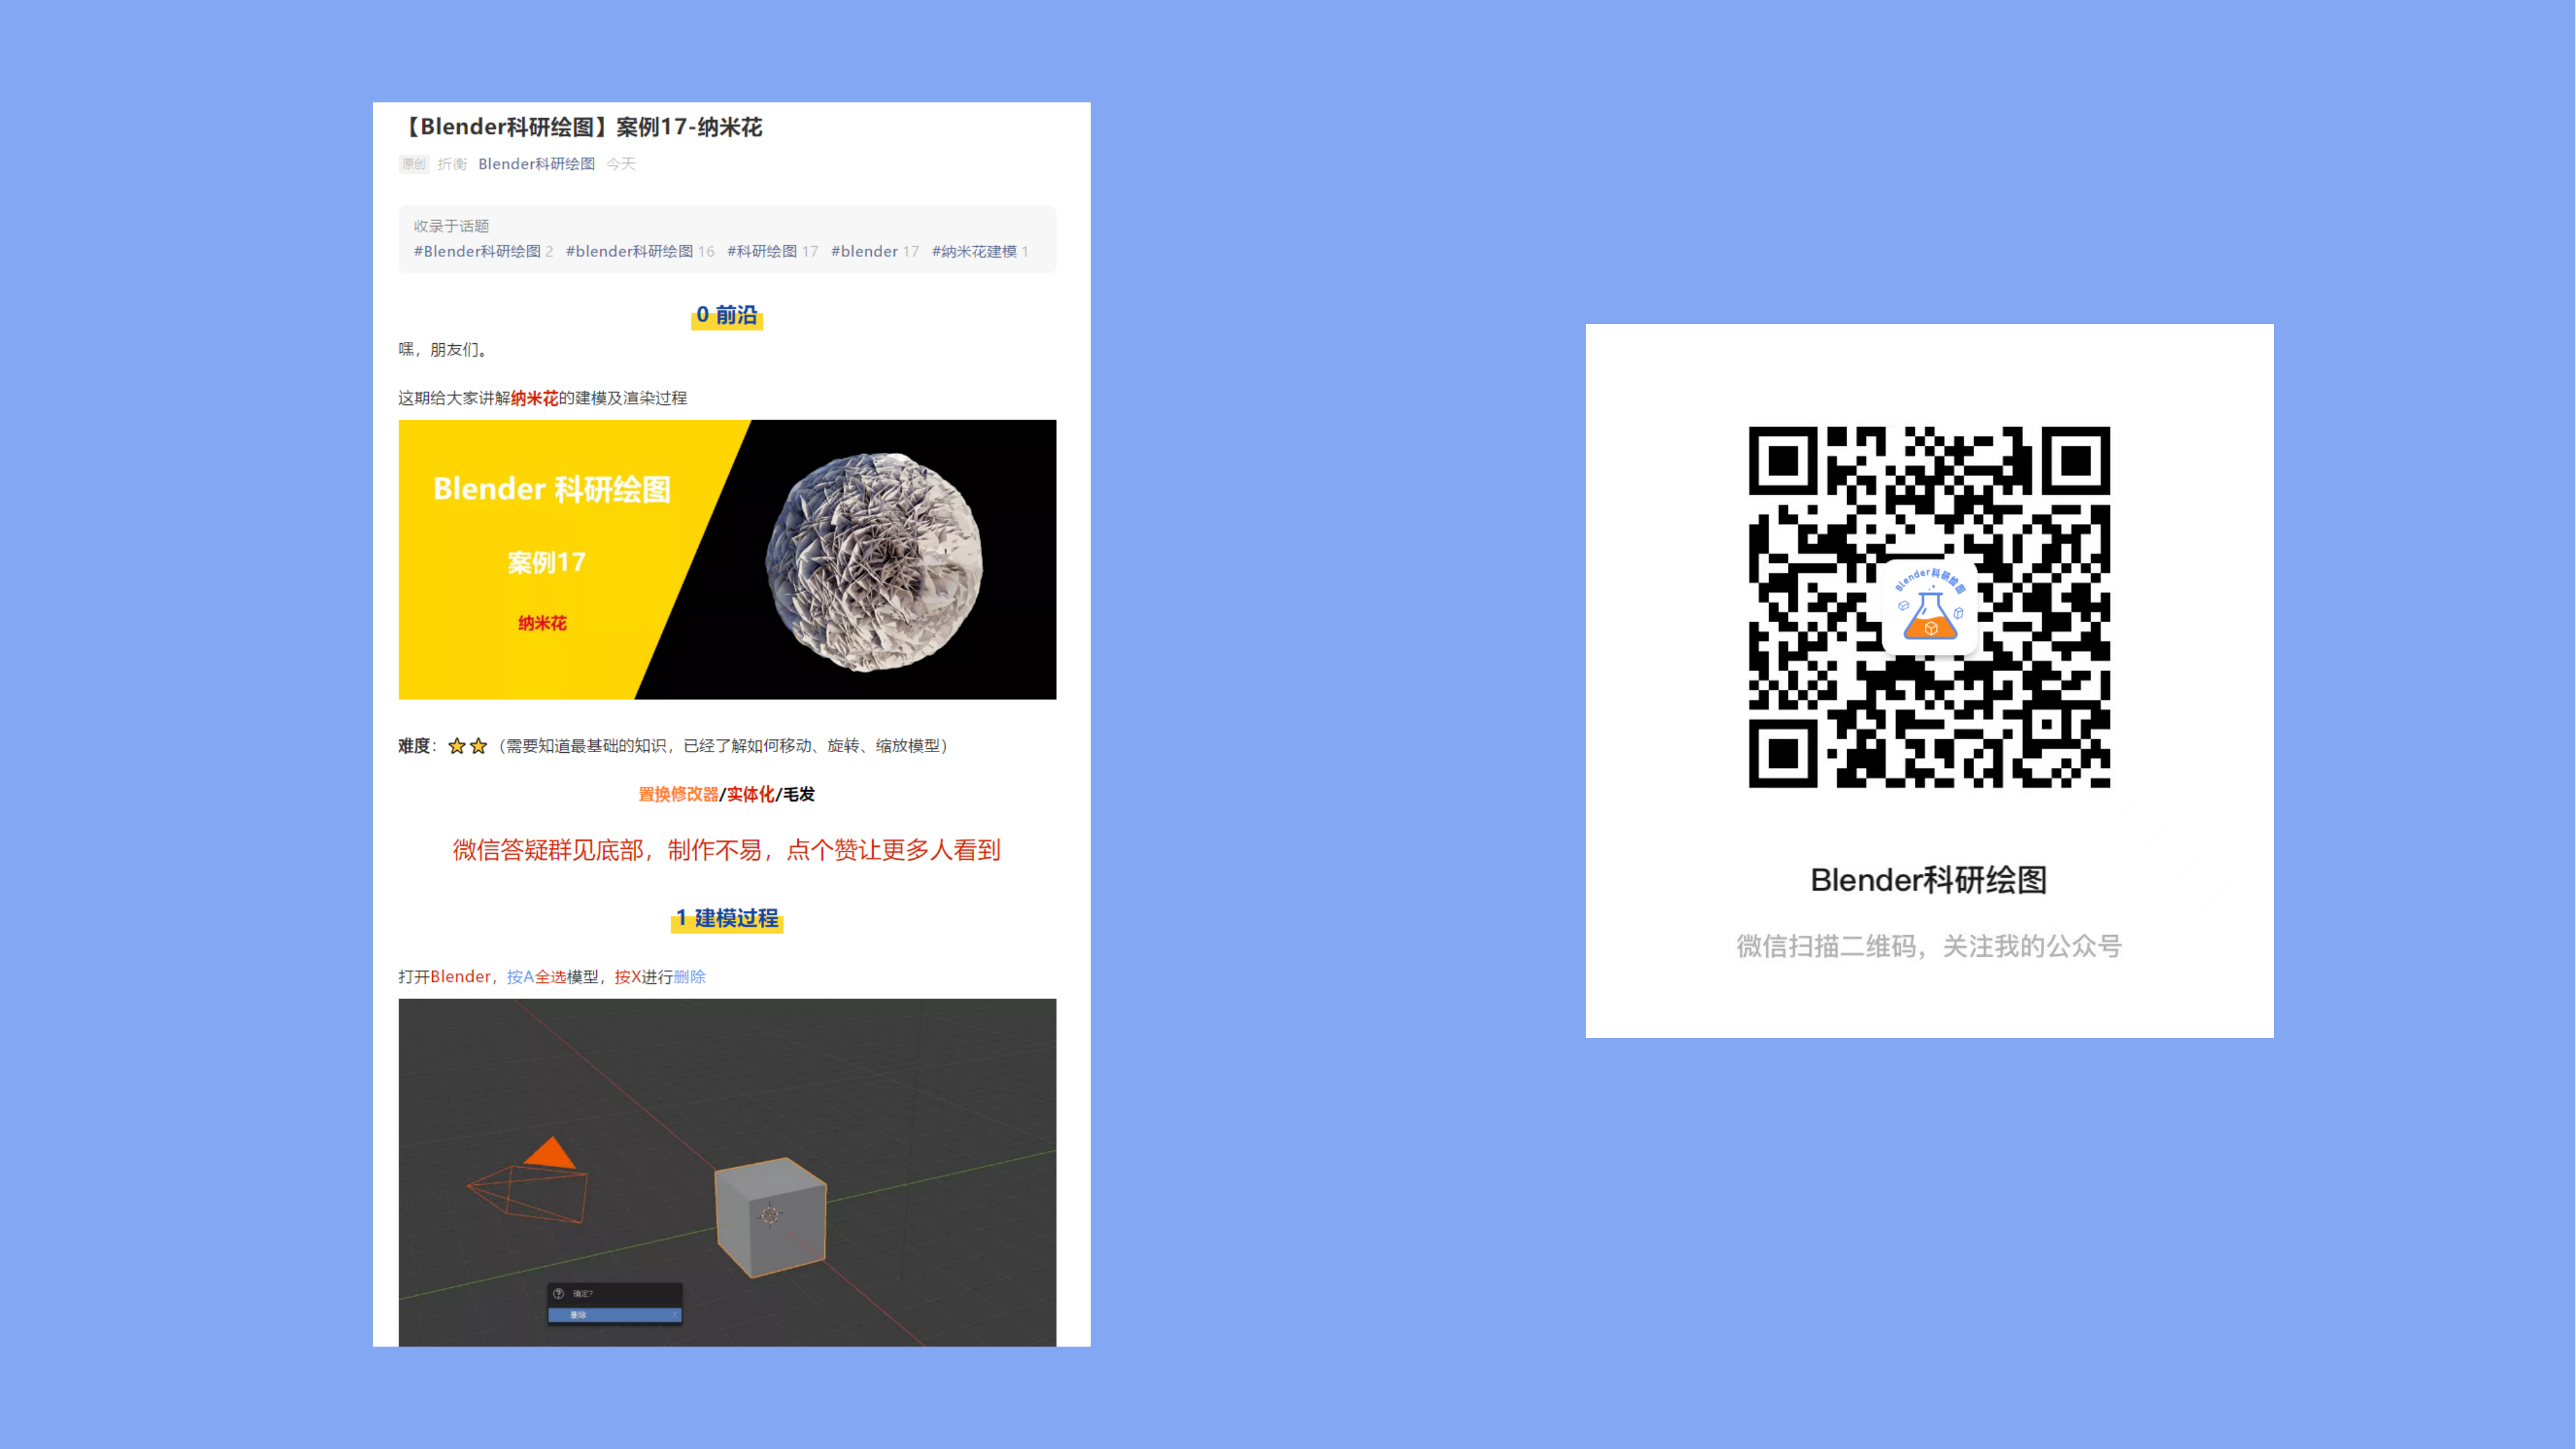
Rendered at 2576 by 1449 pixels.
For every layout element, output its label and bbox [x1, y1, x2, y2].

picture [373, 102, 1091, 1347]
picture [1586, 324, 2274, 1038]
